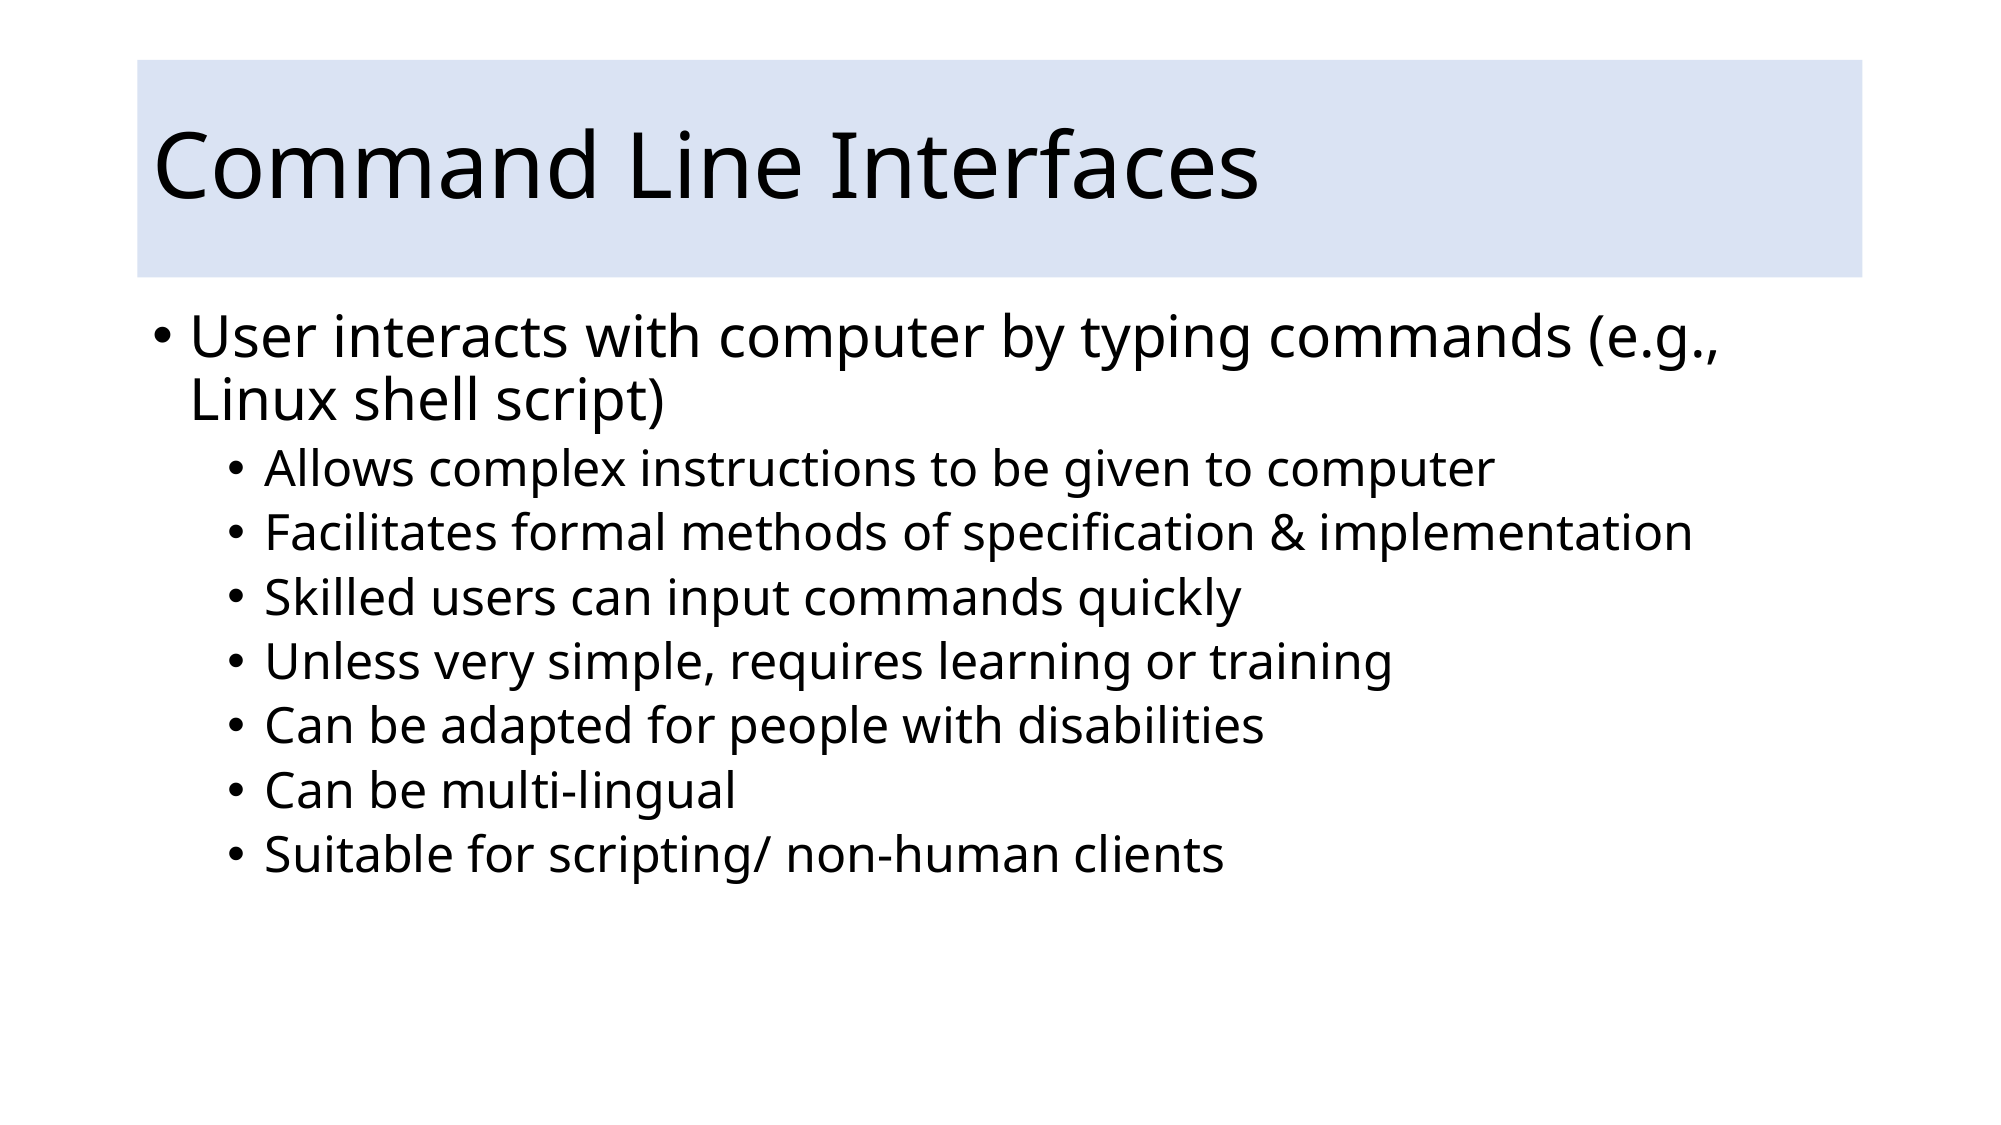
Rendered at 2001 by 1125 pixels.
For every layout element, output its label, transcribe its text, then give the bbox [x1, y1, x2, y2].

list User interacts with computer by typing commands (e.g., Linux shell script) Allows complex instructions to be given to computer Facilitates formal methods of specification & implementation Skilled users can input commands quickly Unless very simple, requires learning or training Can be adapted for people with disabilities Can be multi-lingual Suitable for scripting/ non-human clients [137, 299, 1863, 1014]
title Command Line Interfaces [137, 59, 1863, 278]
